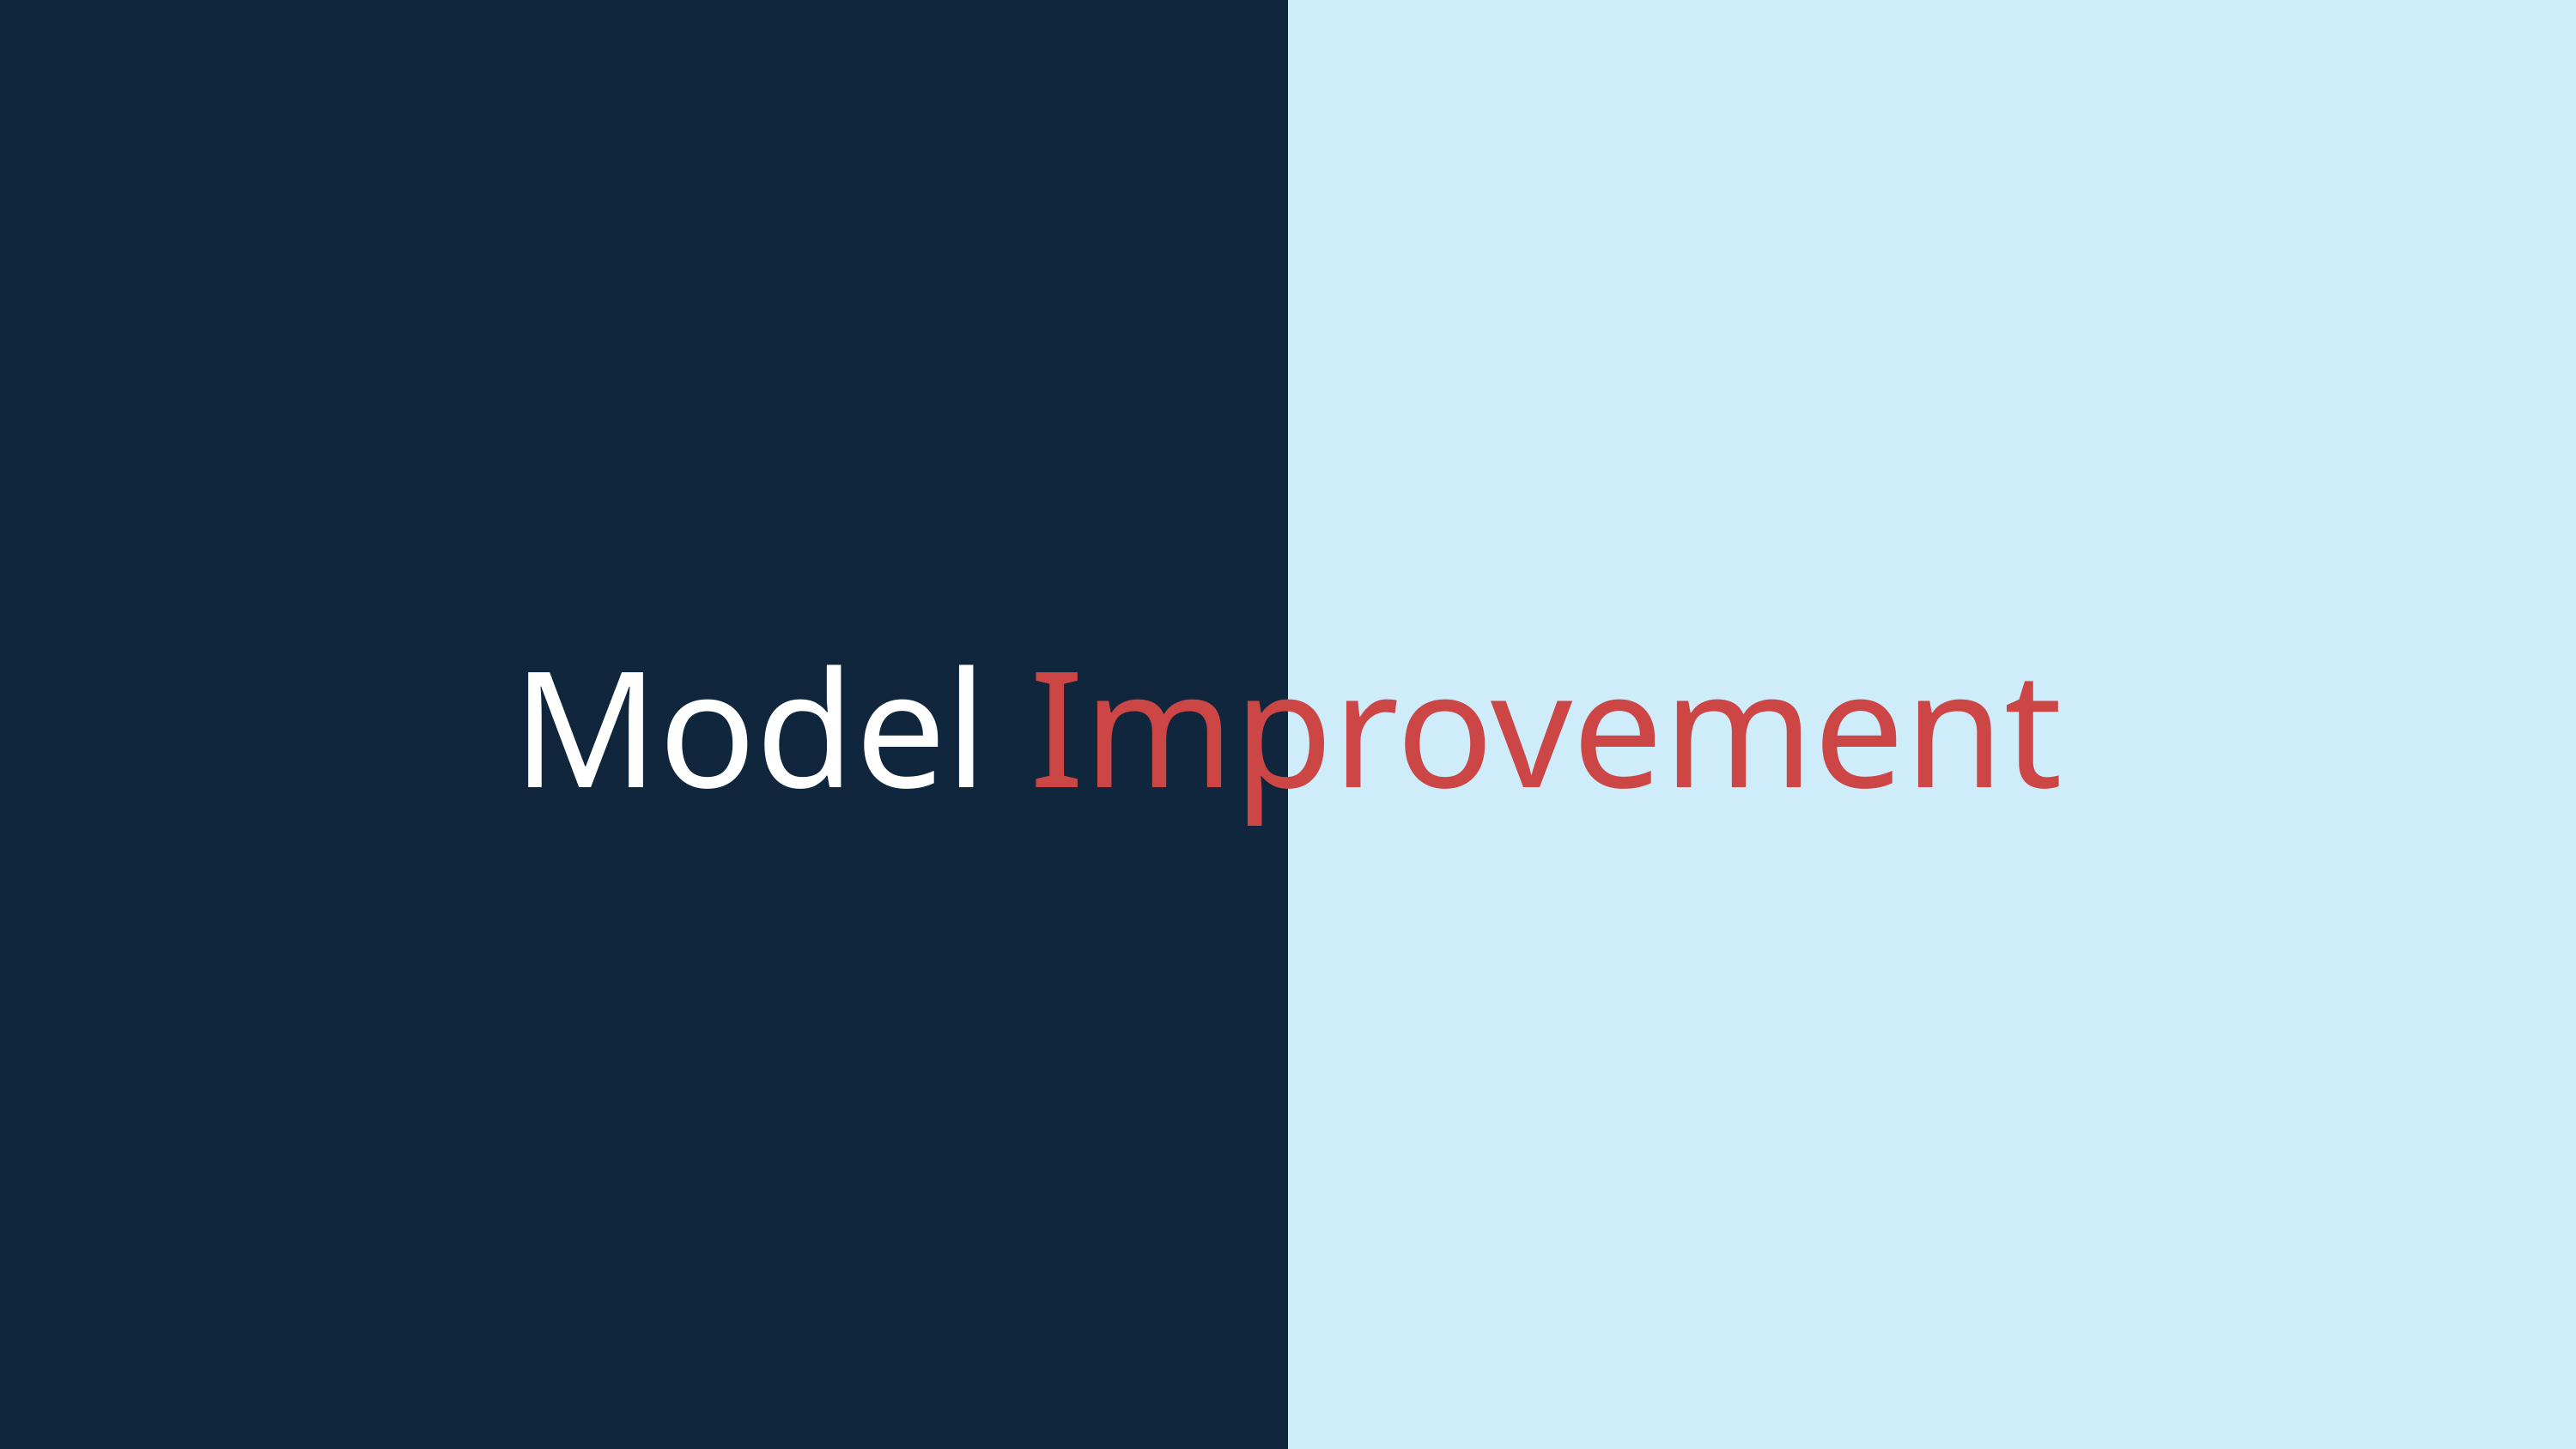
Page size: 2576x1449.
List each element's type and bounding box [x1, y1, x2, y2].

text_box [1287, 0, 2576, 1449]
text_box [0, 0, 1285, 1449]
